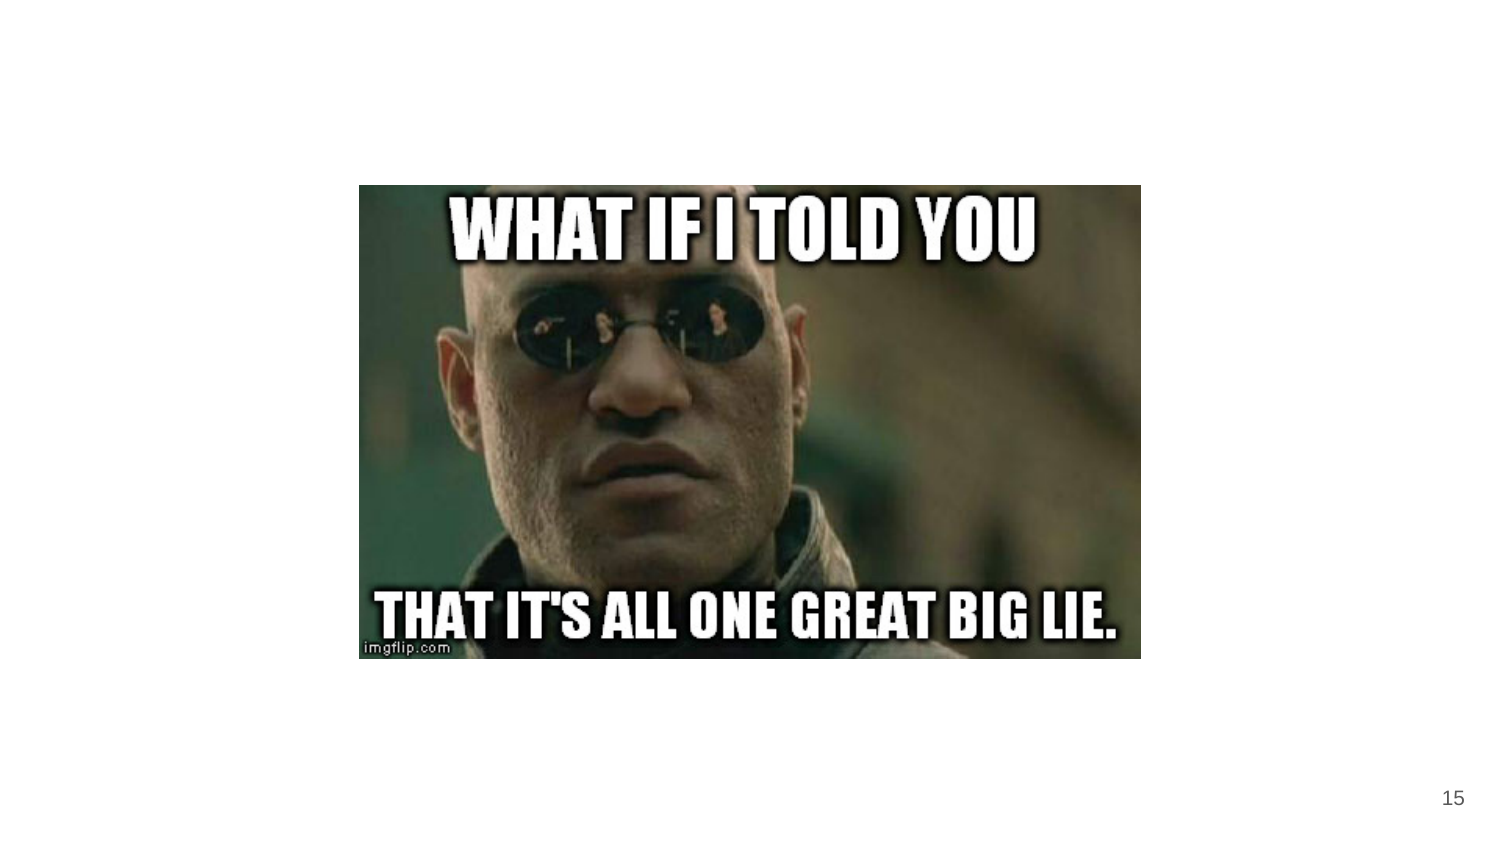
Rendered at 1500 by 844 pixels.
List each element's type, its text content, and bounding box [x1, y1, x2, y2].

picture [359, 184, 1141, 659]
slide_number ‹#› [1389, 764, 1480, 830]
